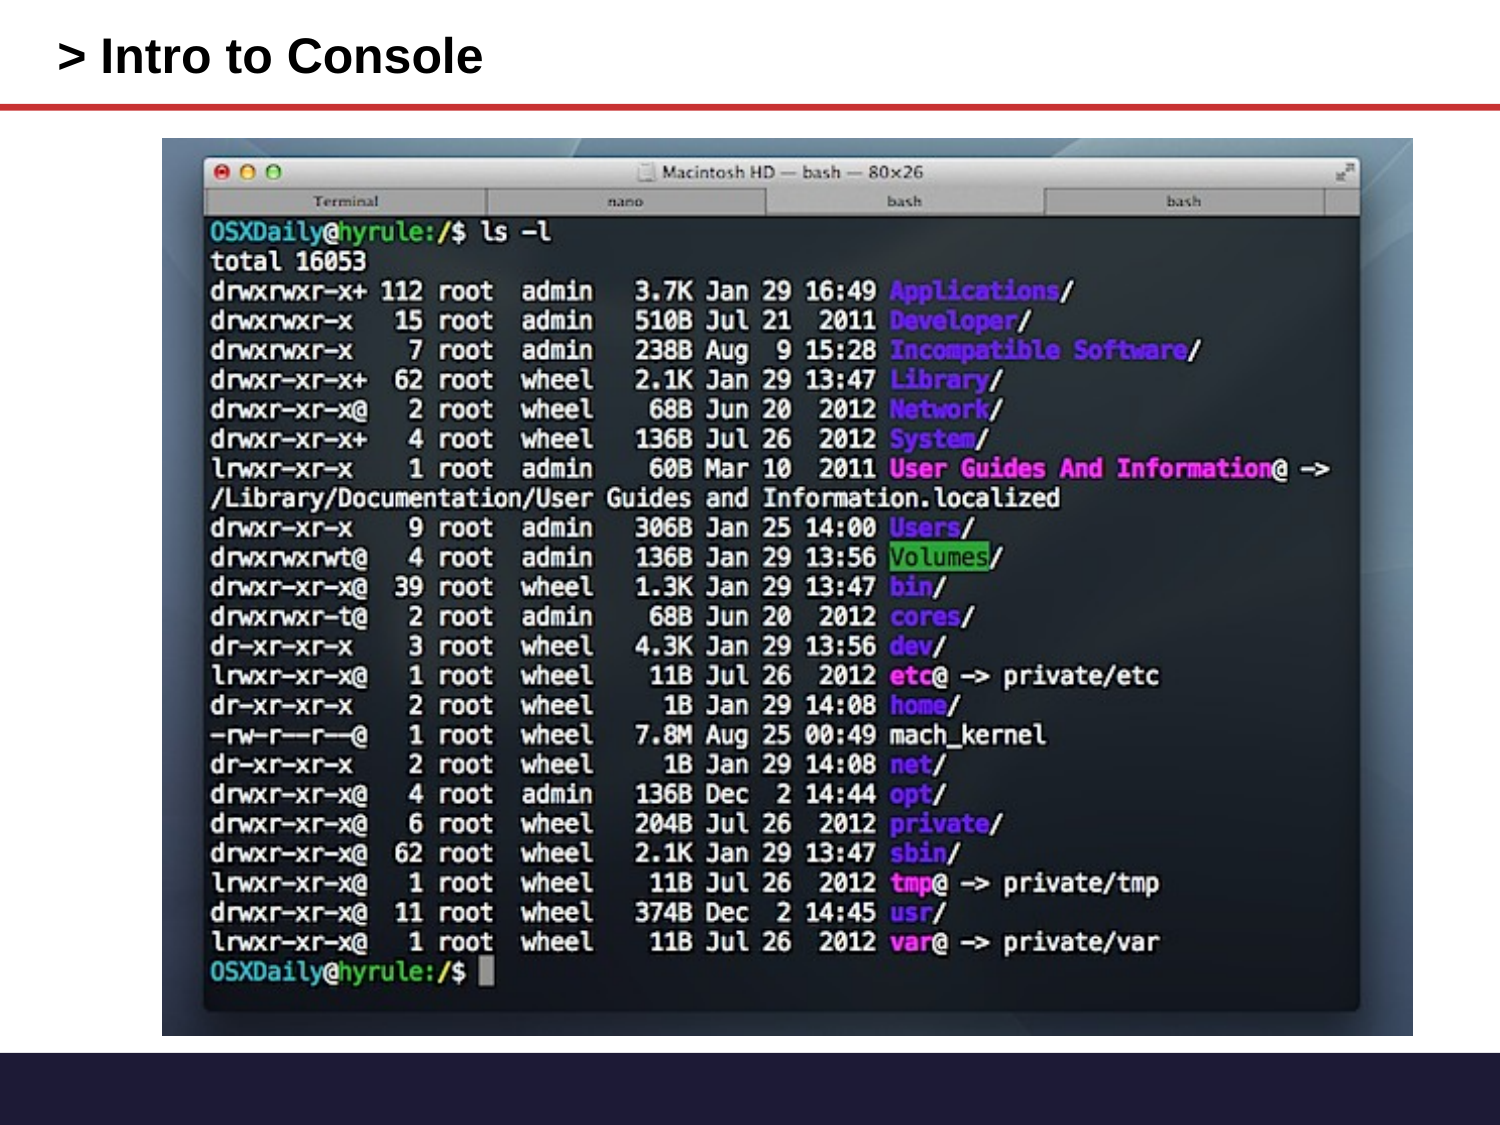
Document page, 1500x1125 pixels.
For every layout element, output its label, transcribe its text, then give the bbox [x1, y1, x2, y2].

picture [162, 138, 1413, 1037]
text_box > Intro to Console [49, 16, 913, 91]
